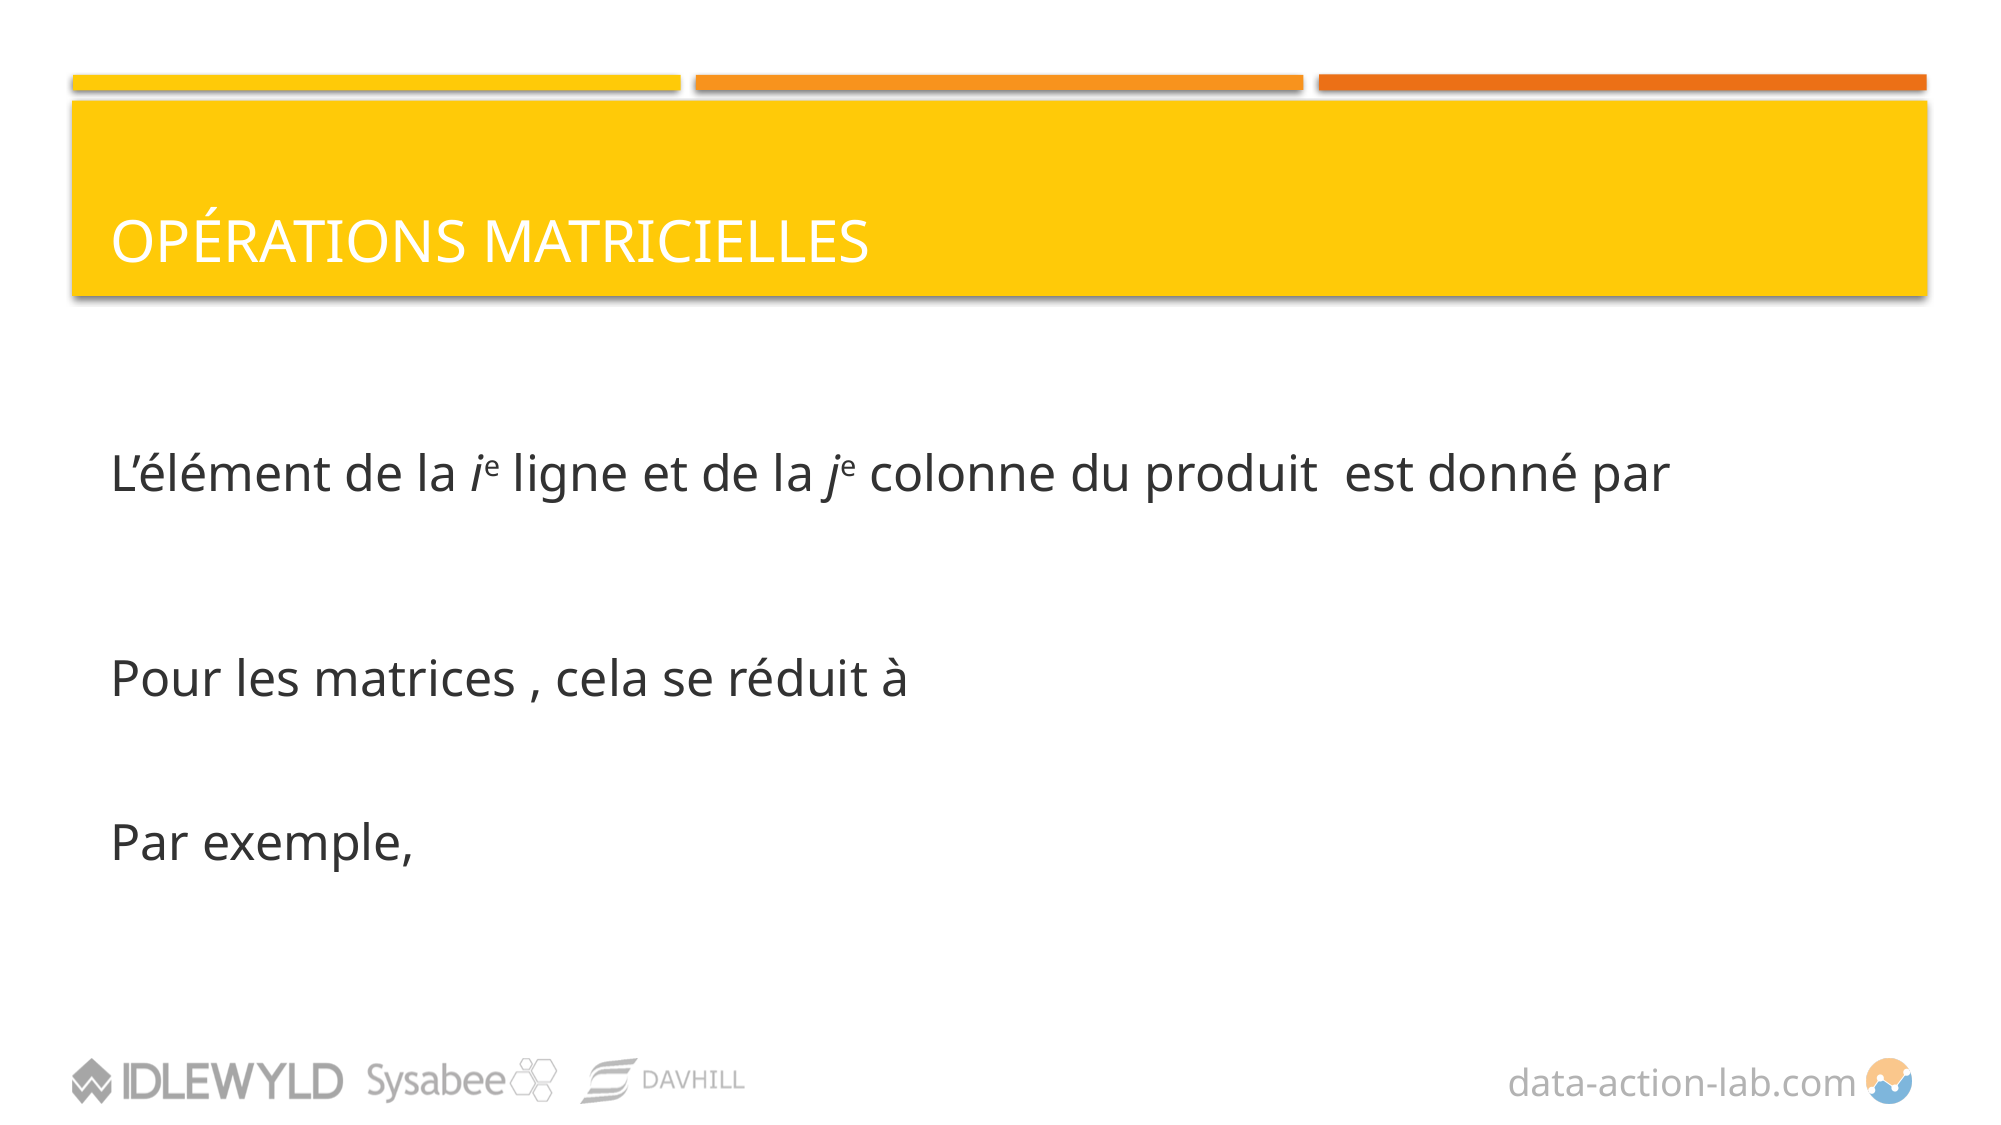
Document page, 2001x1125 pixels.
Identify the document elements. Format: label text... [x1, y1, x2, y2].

title Opérations matricielles [95, 115, 1905, 282]
picture [72, 1058, 745, 1104]
